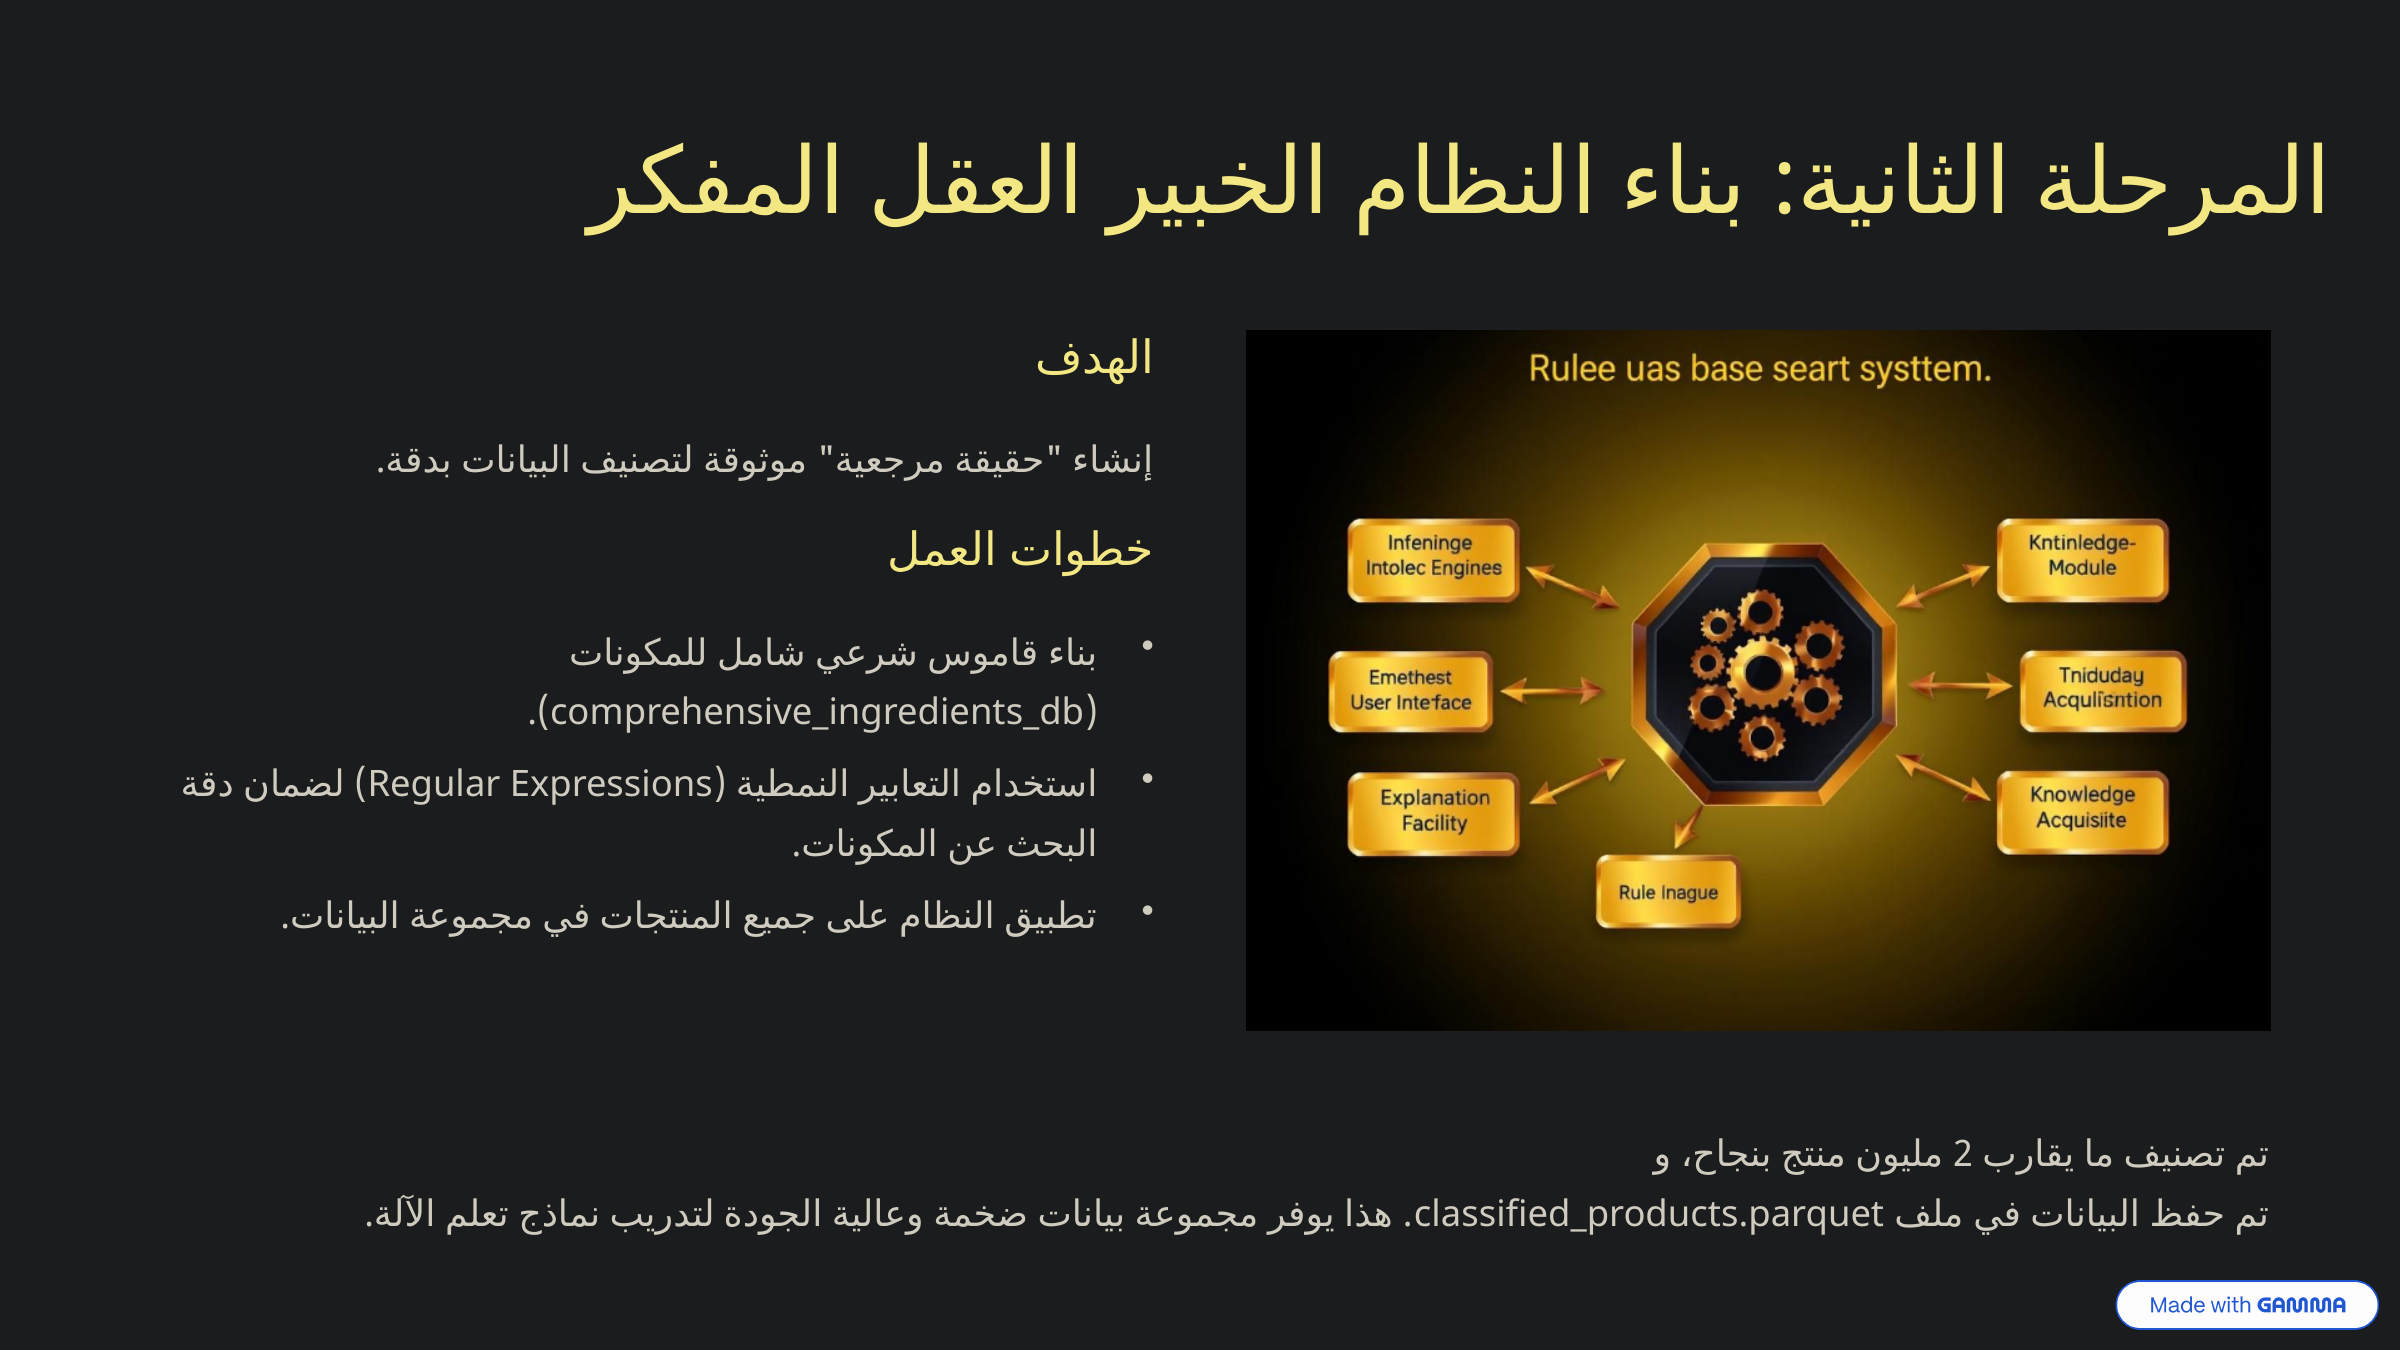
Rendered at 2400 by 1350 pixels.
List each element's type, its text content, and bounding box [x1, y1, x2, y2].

text_box الهدف [689, 325, 1155, 384]
picture [1246, 330, 2271, 1032]
text_box خطوات العمل [689, 517, 1155, 576]
text_box تم تصنيف ما يقارب 2 مليون منتج بنجاح، و تم حفظ البيانات في ملف classified_products.parquet. هذا يوفر مجموعة بيانات ضخمة وعالية الجودة لتدريب نماذج تعلم الآلة. [130, 1114, 2270, 1234]
text_box تطبيق النظام على جميع المنتجات في مجموعة البيانات. [130, 876, 1155, 937]
picture [2106, 1271, 2389, 1339]
text_box إنشاء "حقيقة مرجعية" موثوقة لتصنيف البيانات بدقة. [130, 420, 1155, 481]
text_box استخدام التعابير النمطية (Regular Expressions) لضمان دقة البحث عن المكونات. [130, 744, 1155, 864]
text_box المرحلة الثانية: بناء النظام الخبير العقل المفكر [588, 116, 2270, 233]
text_box بناء قاموس شرعي شامل للمكونات (comprehensive_ingredients_db). [130, 612, 1155, 732]
